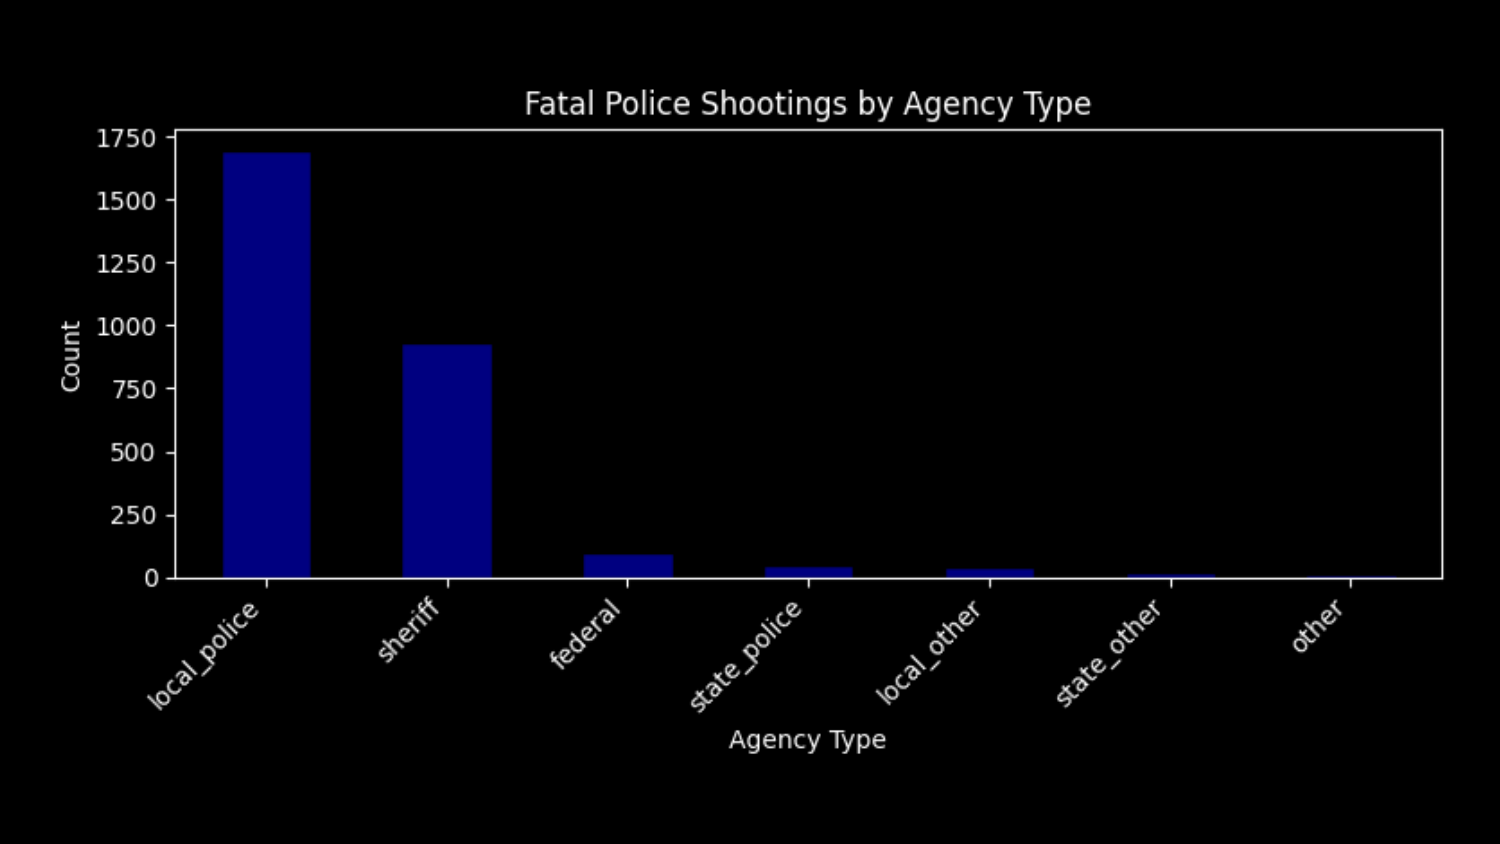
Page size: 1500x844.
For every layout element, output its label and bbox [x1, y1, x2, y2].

picture [42, 71, 1458, 772]
